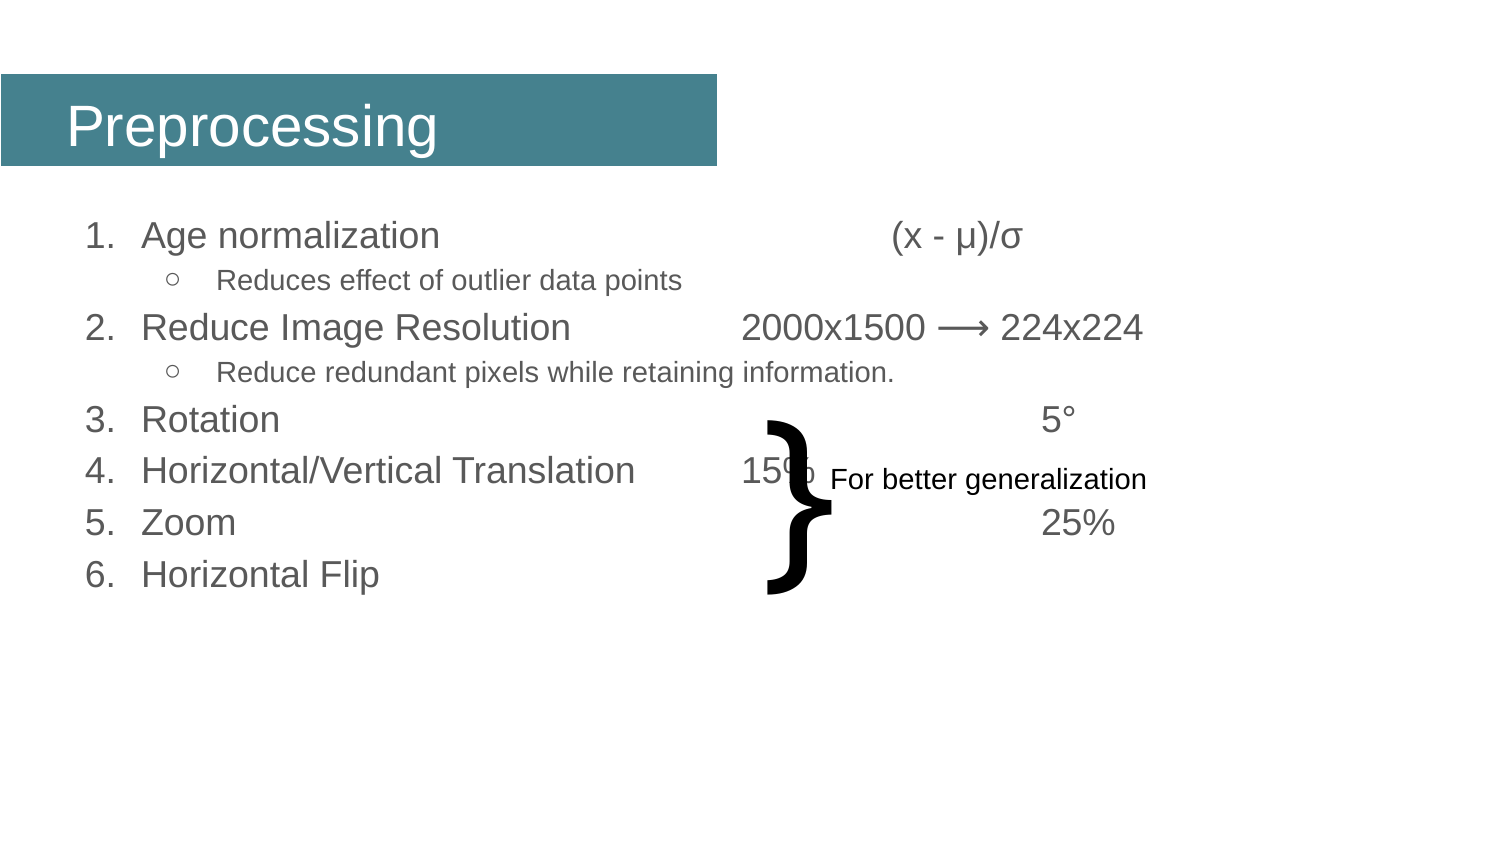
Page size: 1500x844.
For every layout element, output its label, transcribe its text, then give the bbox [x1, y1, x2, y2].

title Preprocessing [51, 72, 718, 167]
text_box } [746, 348, 825, 620]
text_box For better generalization [815, 445, 1177, 522]
list Age normalization (x - μ)/σ Reduces effect of outlier data points Reduce Image Resolution 2000x1500 ⟶ 224x224 Reduce redundant pixels while retaining information. Rotation 5° Horizontal/Vertical Translation 15% Zoom 25% Horizontal Flip [51, 189, 1449, 750]
text_box [0, 72, 51, 167]
